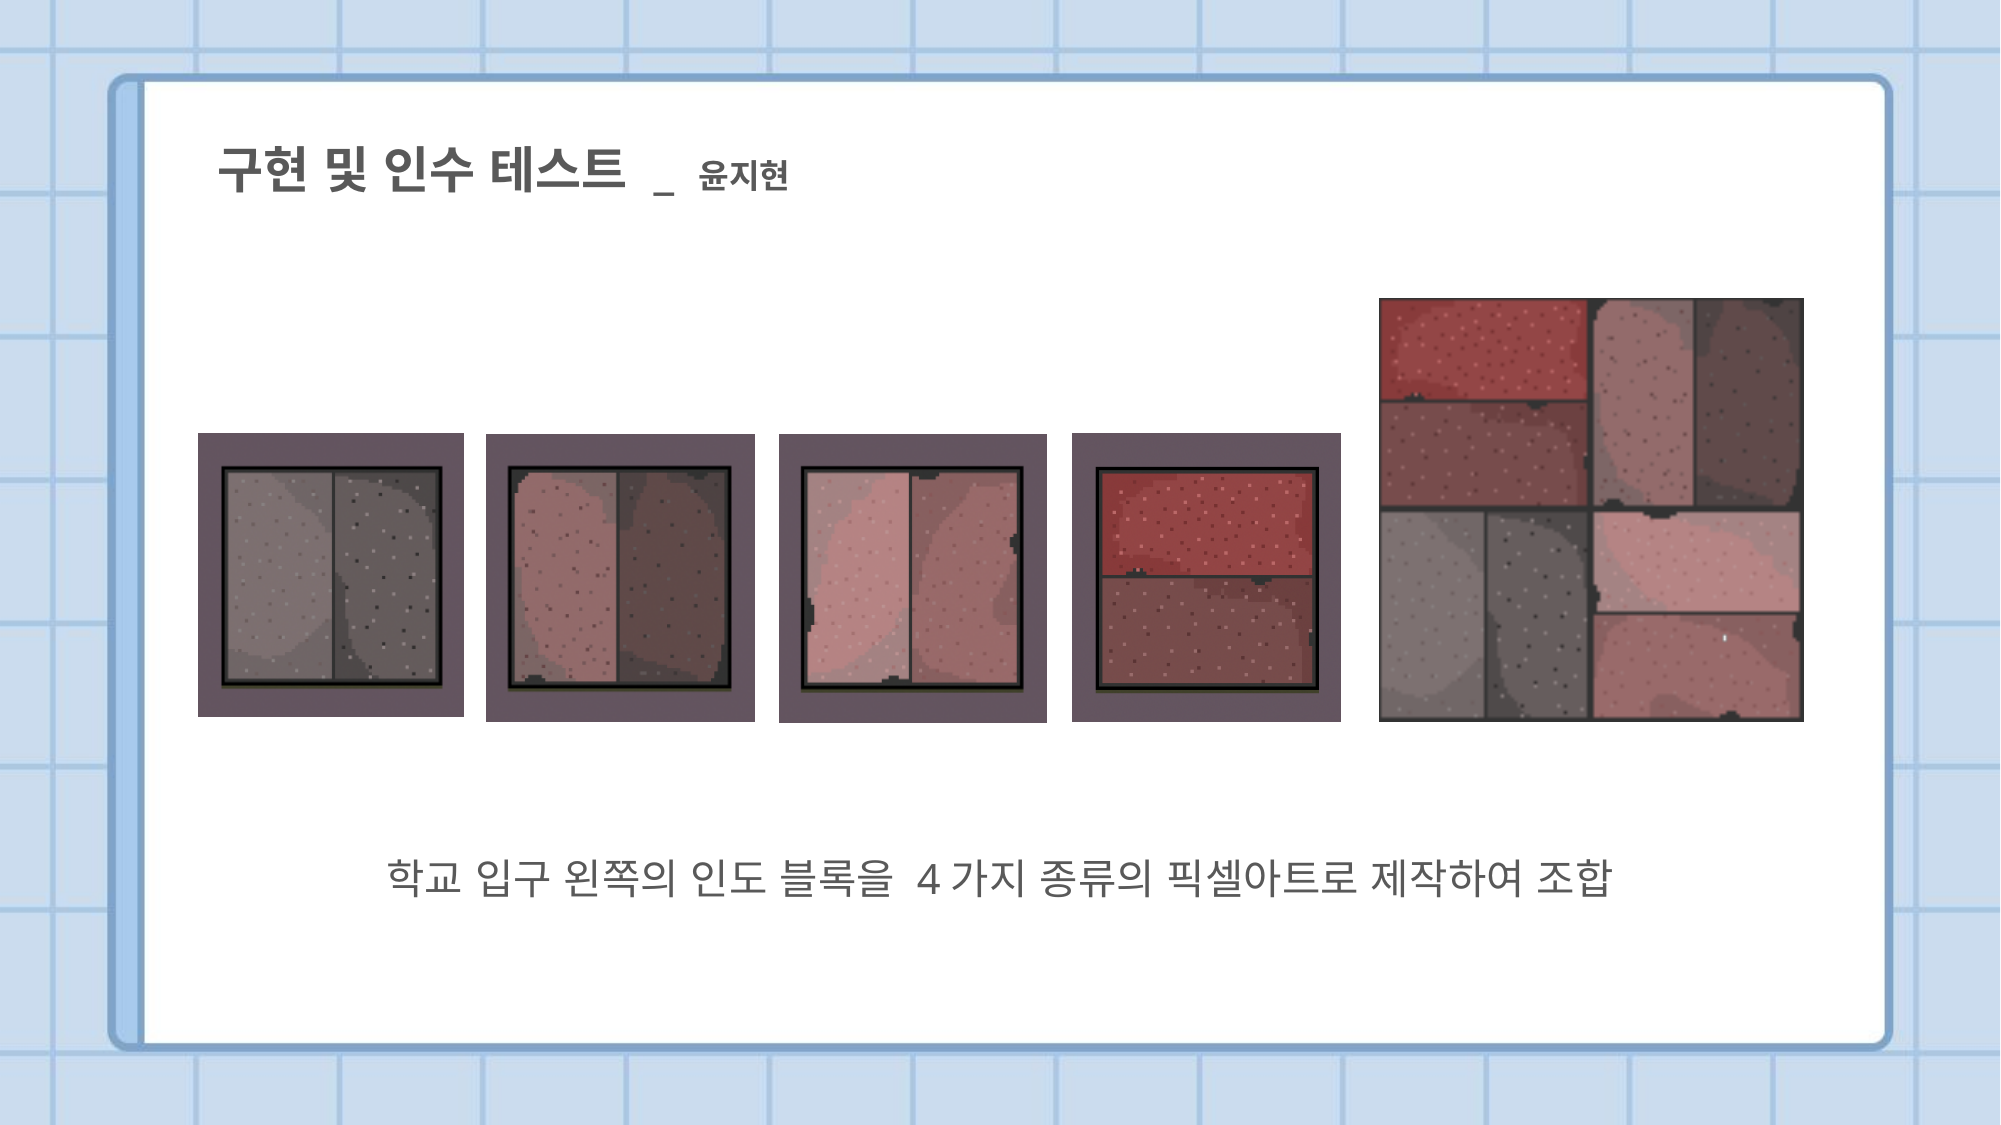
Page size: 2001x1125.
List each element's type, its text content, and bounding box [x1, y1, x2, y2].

text_box 구현 및 인수 테스트 _ 윤지현 [202, 130, 876, 206]
picture [0, 0, 2001, 1125]
text_box 학교 입구 왼쪽의 인도 블록을 4가지 종류의 픽셀아트로 제작하여 조합 [0, 845, 2000, 911]
